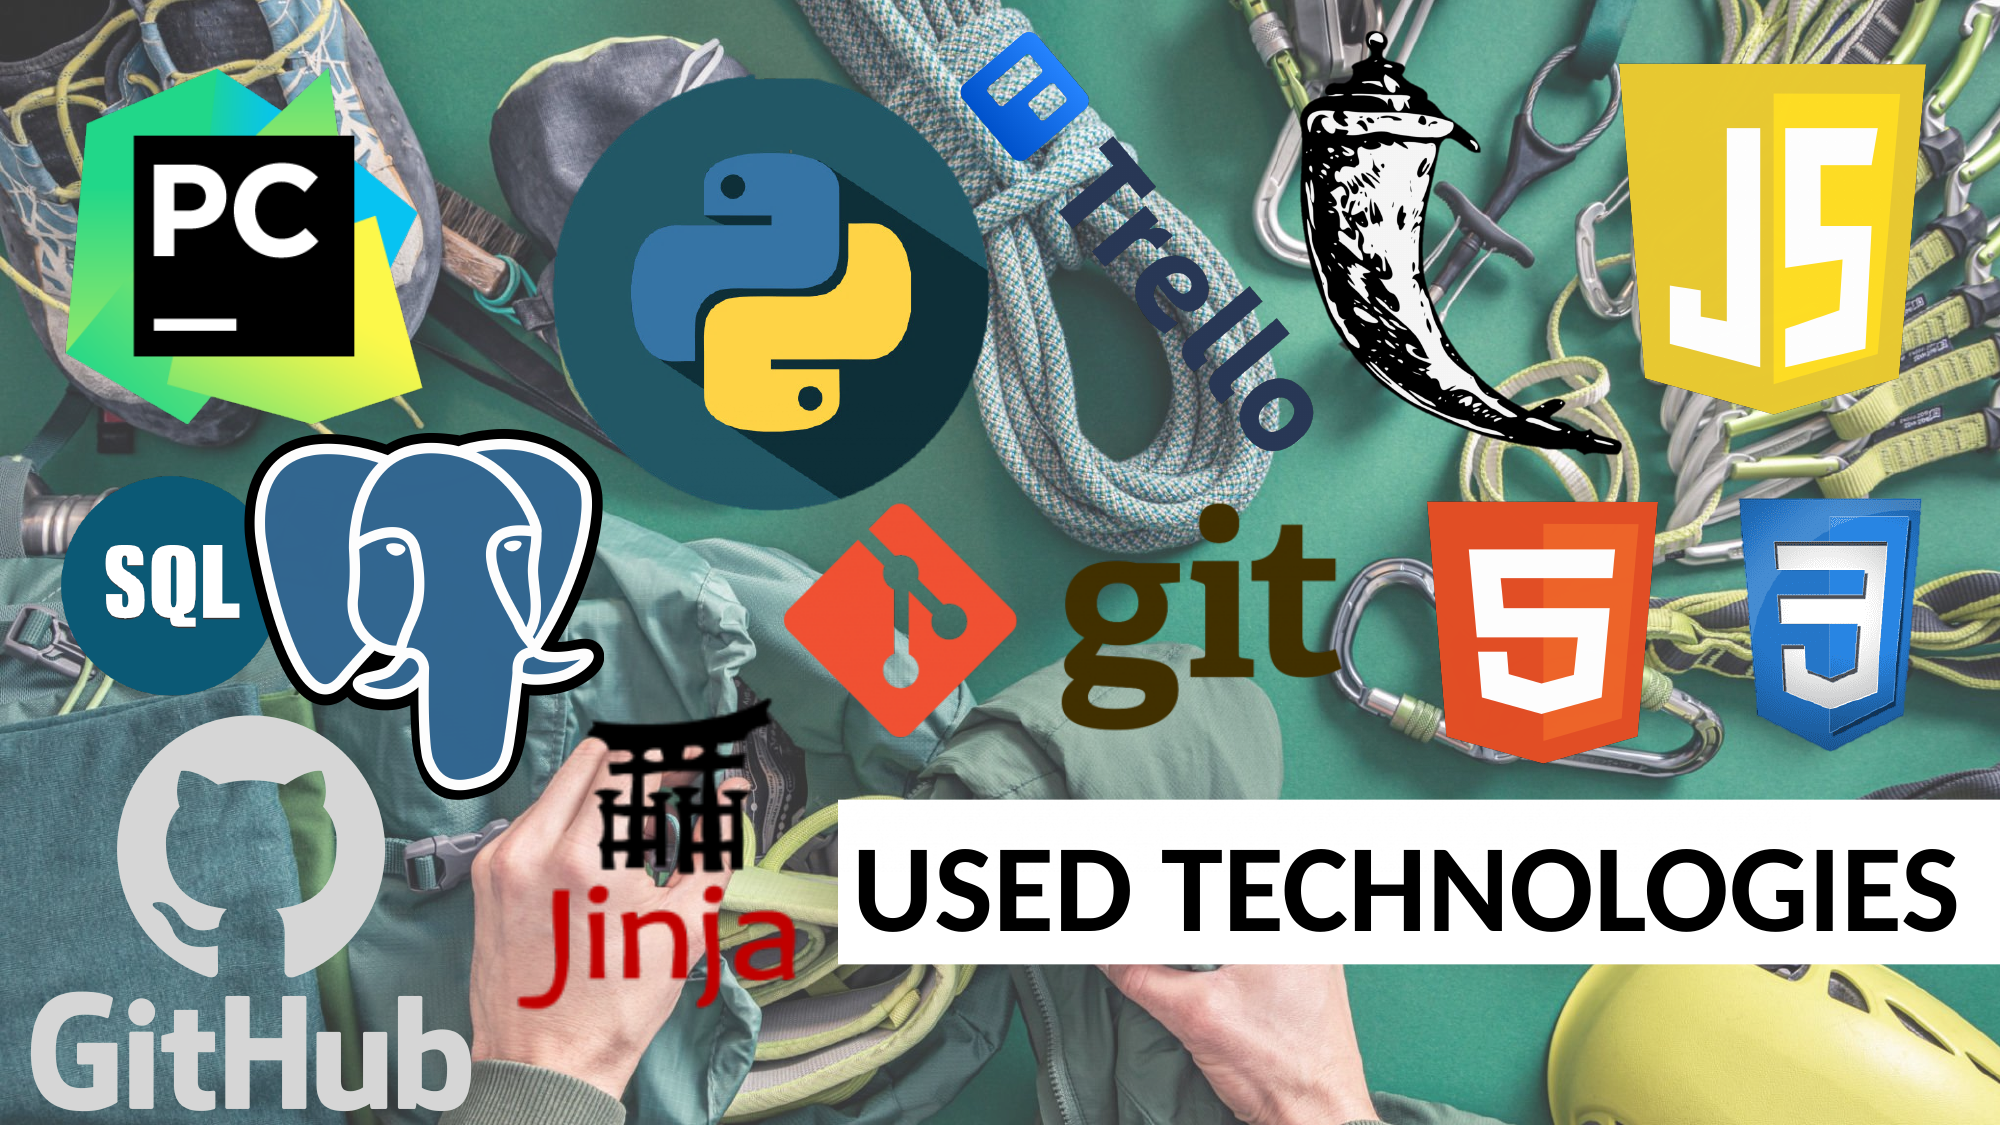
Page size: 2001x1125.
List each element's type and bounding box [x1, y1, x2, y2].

list [545, 74, 995, 520]
picture [0, 0, 2000, 1125]
